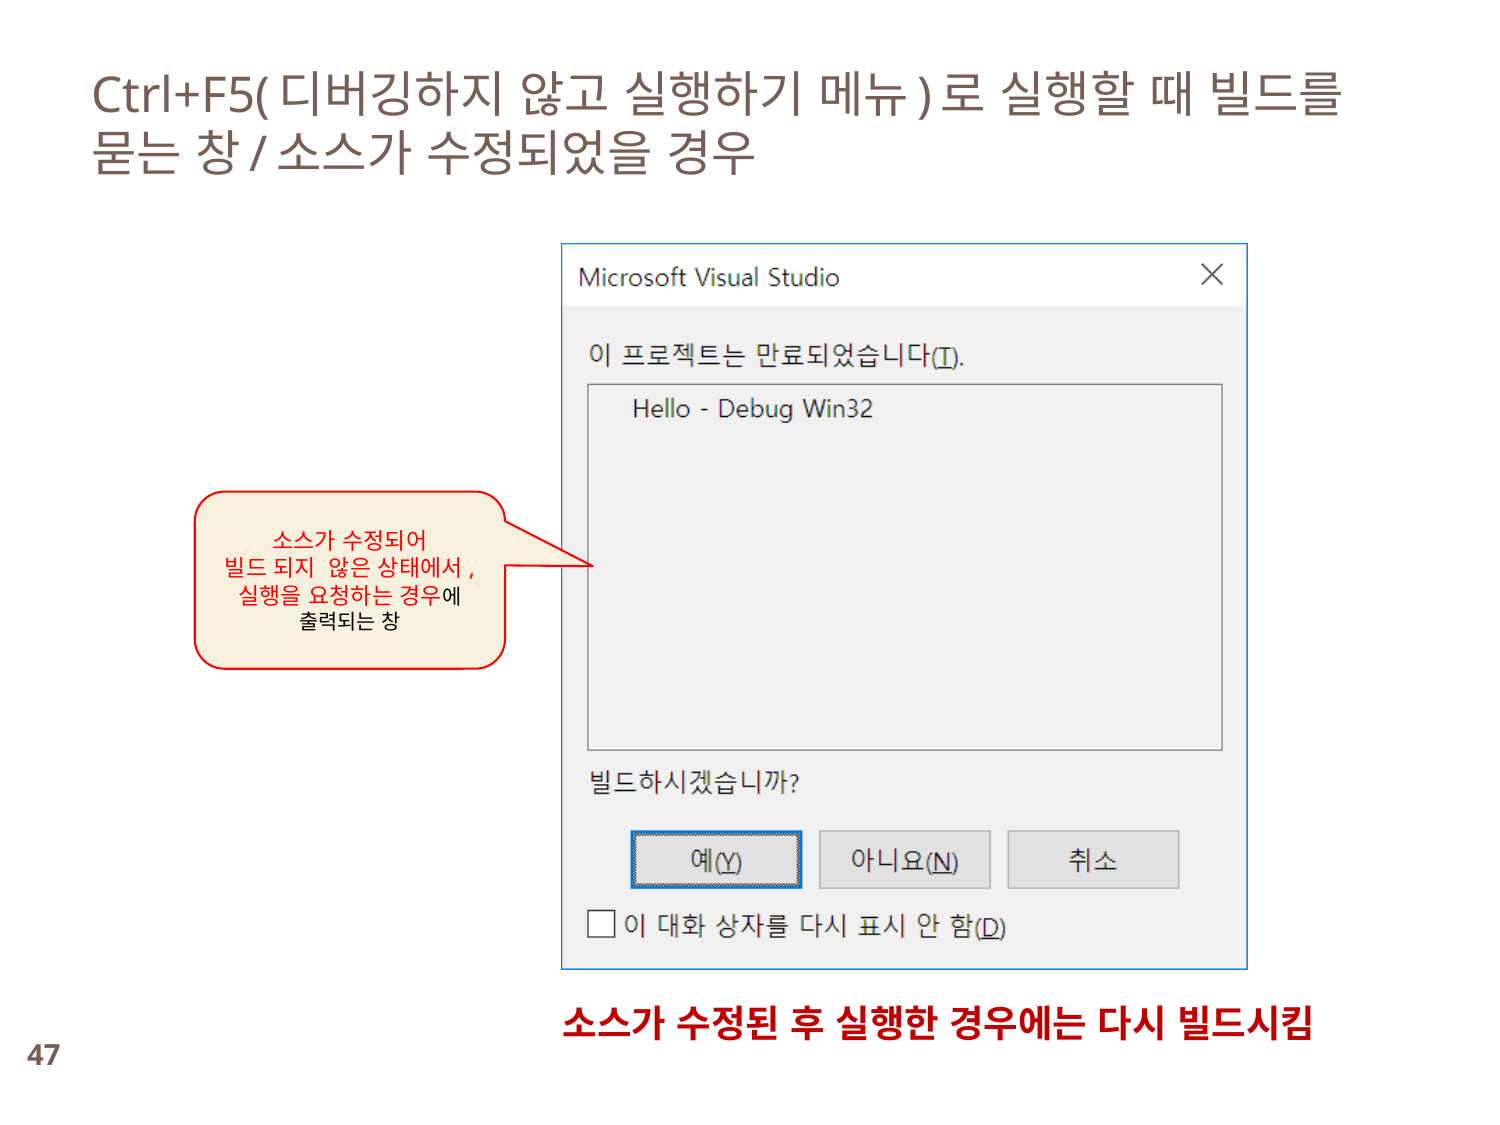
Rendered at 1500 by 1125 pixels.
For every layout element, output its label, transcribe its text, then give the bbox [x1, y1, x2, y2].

text_box 소스가 수정된 후 실행한 경우에는 다시 빌드시킴 [547, 993, 1331, 1053]
title Ctrl+F5(디버깅하지 않고 실행하기 메뉴)로 실행할 때 빌드를 묻는 창/소스가 수정되었을 경우 [76, 54, 1415, 190]
picture [560, 243, 1248, 971]
slide_number 47 [0, 1025, 88, 1088]
text_box 소스가 수정되어 빌드 되지 않은 상태에서, 실행을 요청하는 경우에 출력되는 창 [193, 490, 554, 671]
